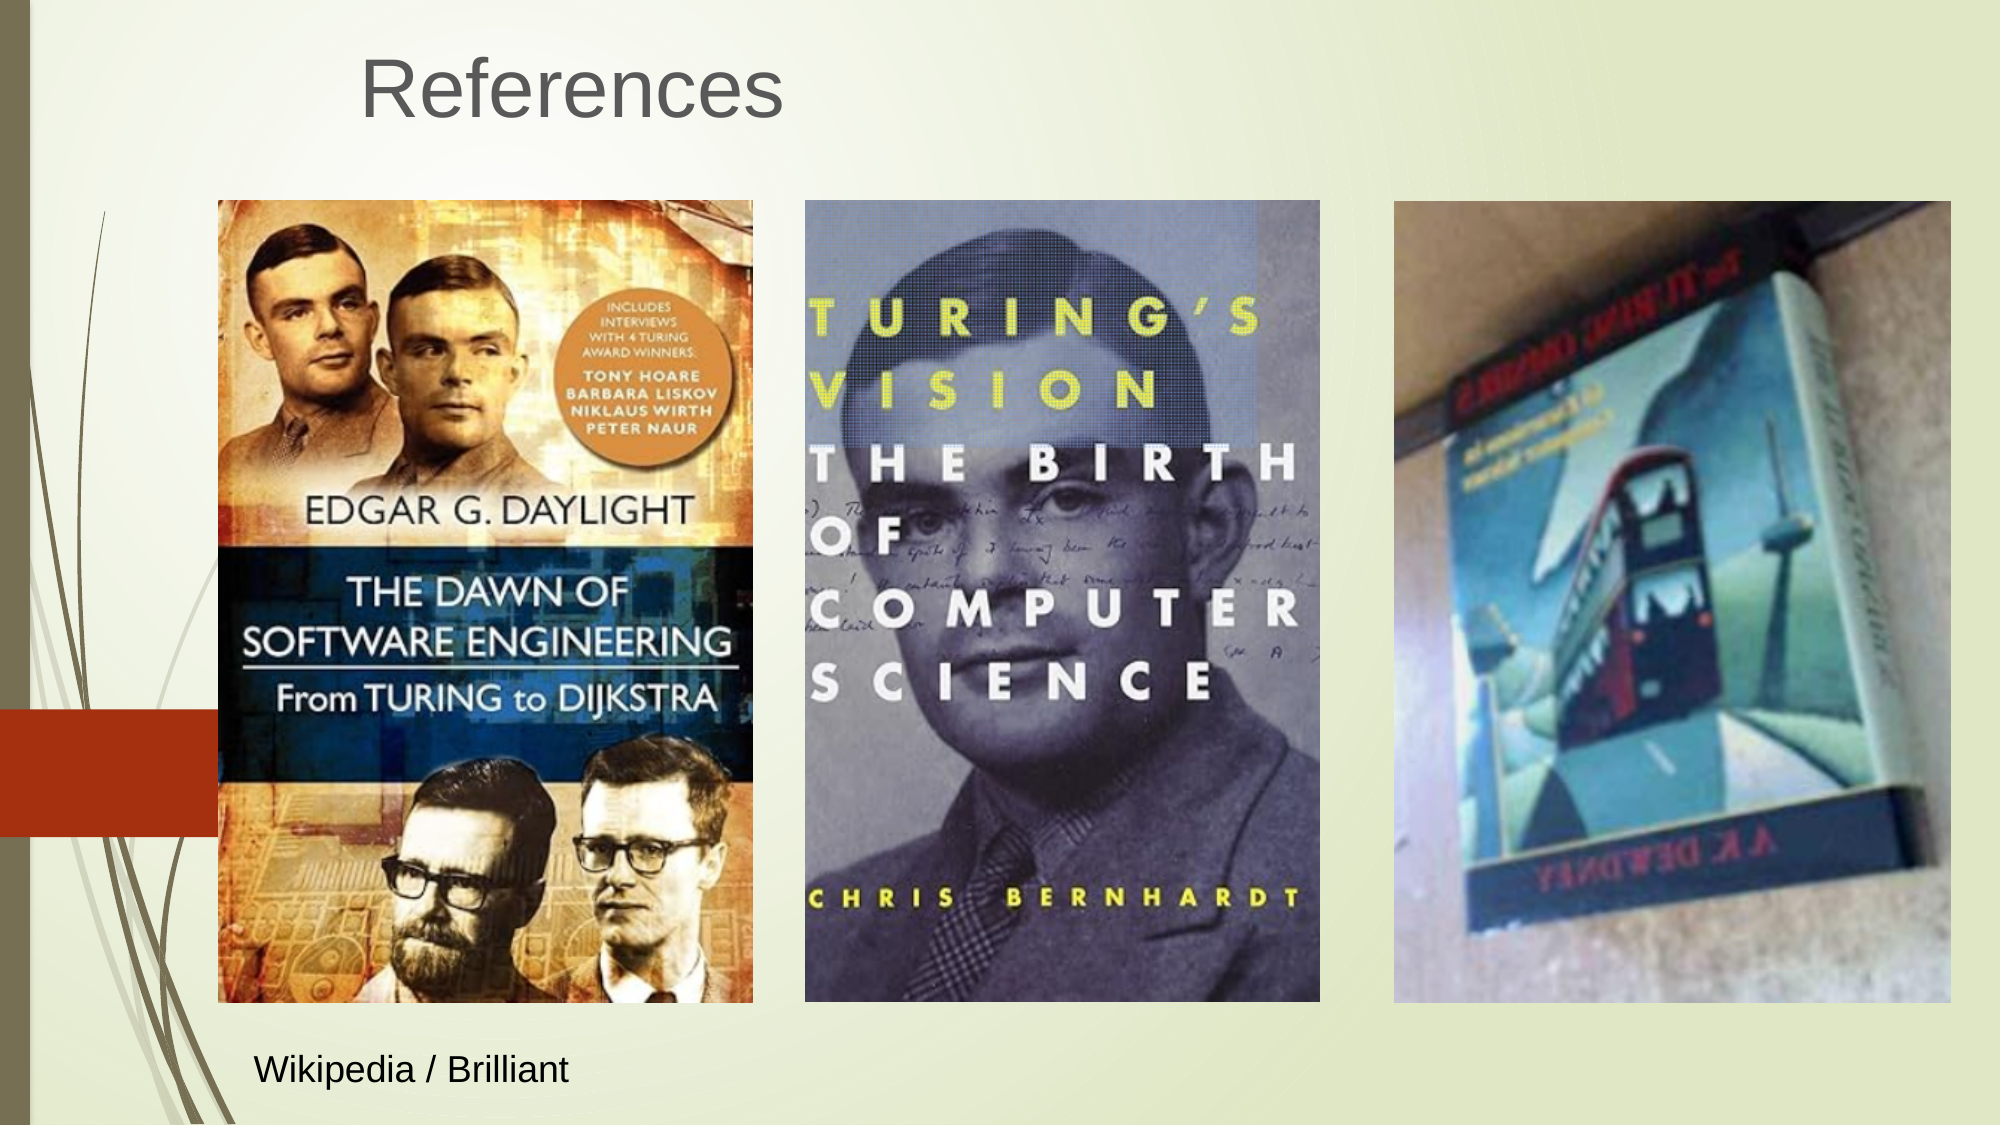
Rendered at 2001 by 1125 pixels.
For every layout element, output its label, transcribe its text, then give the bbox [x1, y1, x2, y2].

picture [805, 199, 1320, 1002]
text_box Wikipedia / Brilliant [238, 1037, 829, 1098]
picture [1394, 201, 1951, 1003]
picture [218, 199, 753, 1003]
subtitle References [344, 26, 1094, 145]
